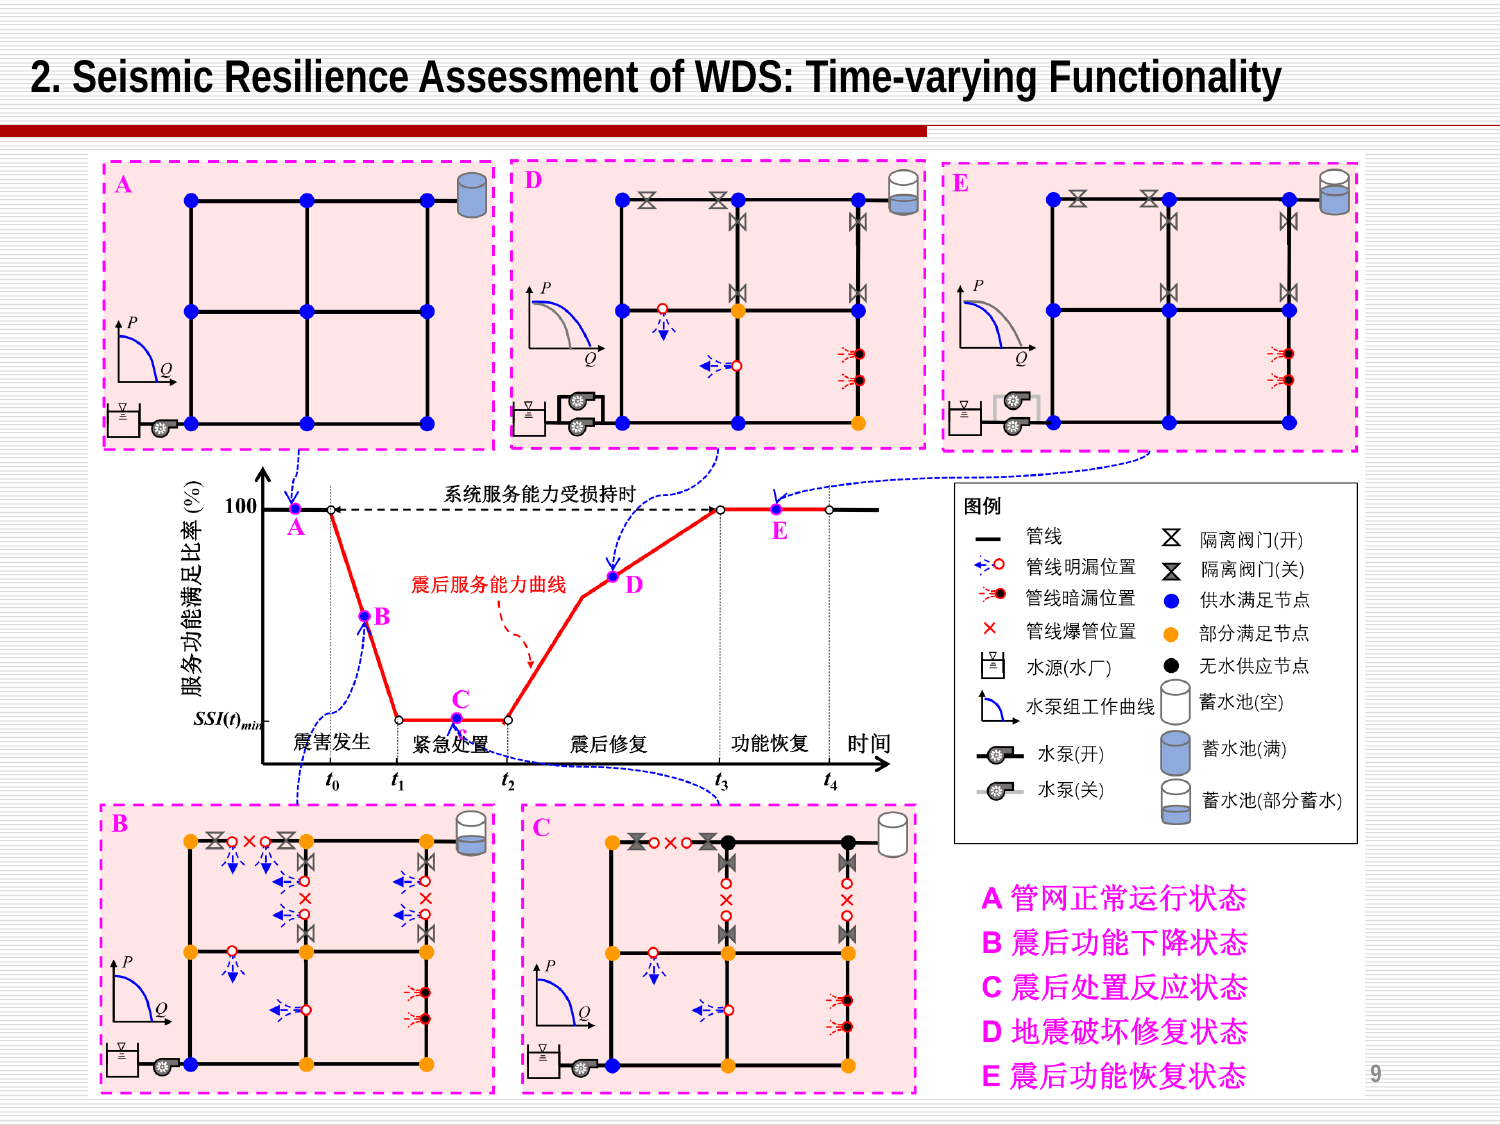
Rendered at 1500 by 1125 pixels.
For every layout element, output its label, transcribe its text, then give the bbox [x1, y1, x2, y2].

text_box 2. Seismic Resilience Assessment of WDS: Time-varying Functionality [15, 38, 1306, 109]
picture [0, 126, 1500, 1125]
slide_number 9 [1365, 1042, 1397, 1103]
picture [0, 0, 1500, 125]
text_box [0, 125, 1500, 137]
